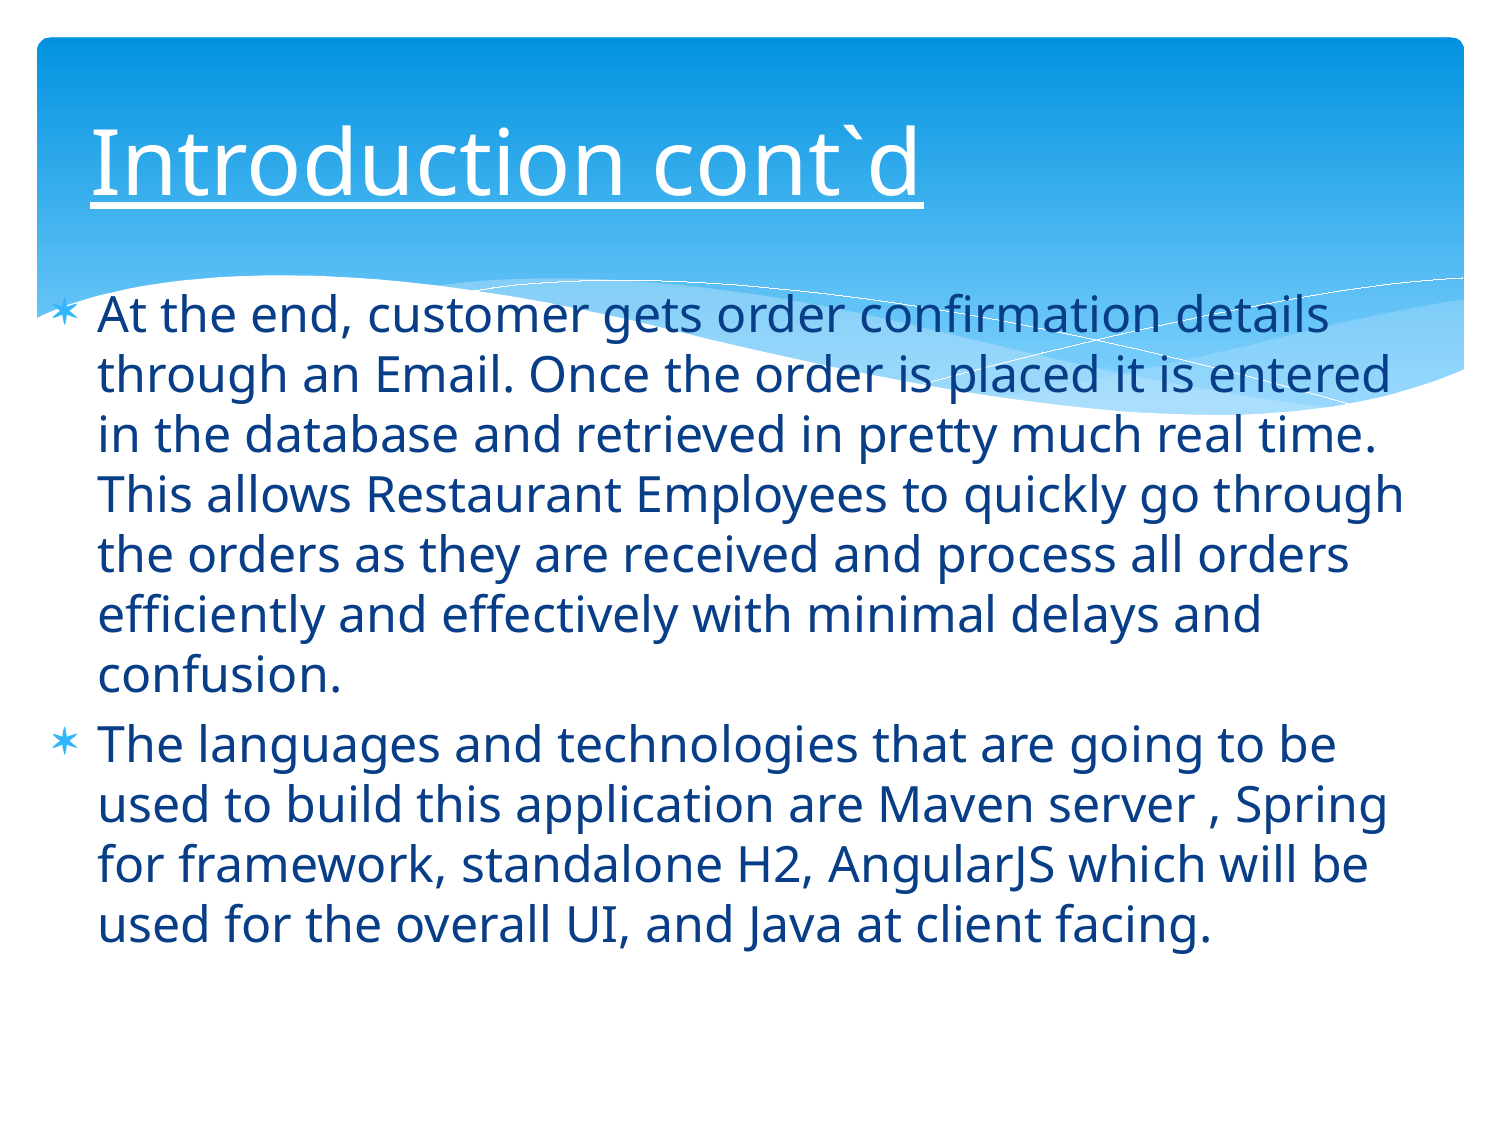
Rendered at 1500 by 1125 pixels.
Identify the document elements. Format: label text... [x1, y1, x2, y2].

list At the end, customer gets order confirmation details through an Email. Once the order is placed it is entered in the database and retrieved in pretty much real time. This allows Restaurant Employees to quickly go through the orders as they are received and process all orders efficiently and effectively with minimal delays and confusion. The languages and technologies that are going to be used to build this application are Maven server , Spring for framework, standalone H2, AngularJS which will be used for the overall UI, and Java at client facing. [37, 275, 1463, 1005]
title Introduction cont`d [75, 55, 1425, 261]
